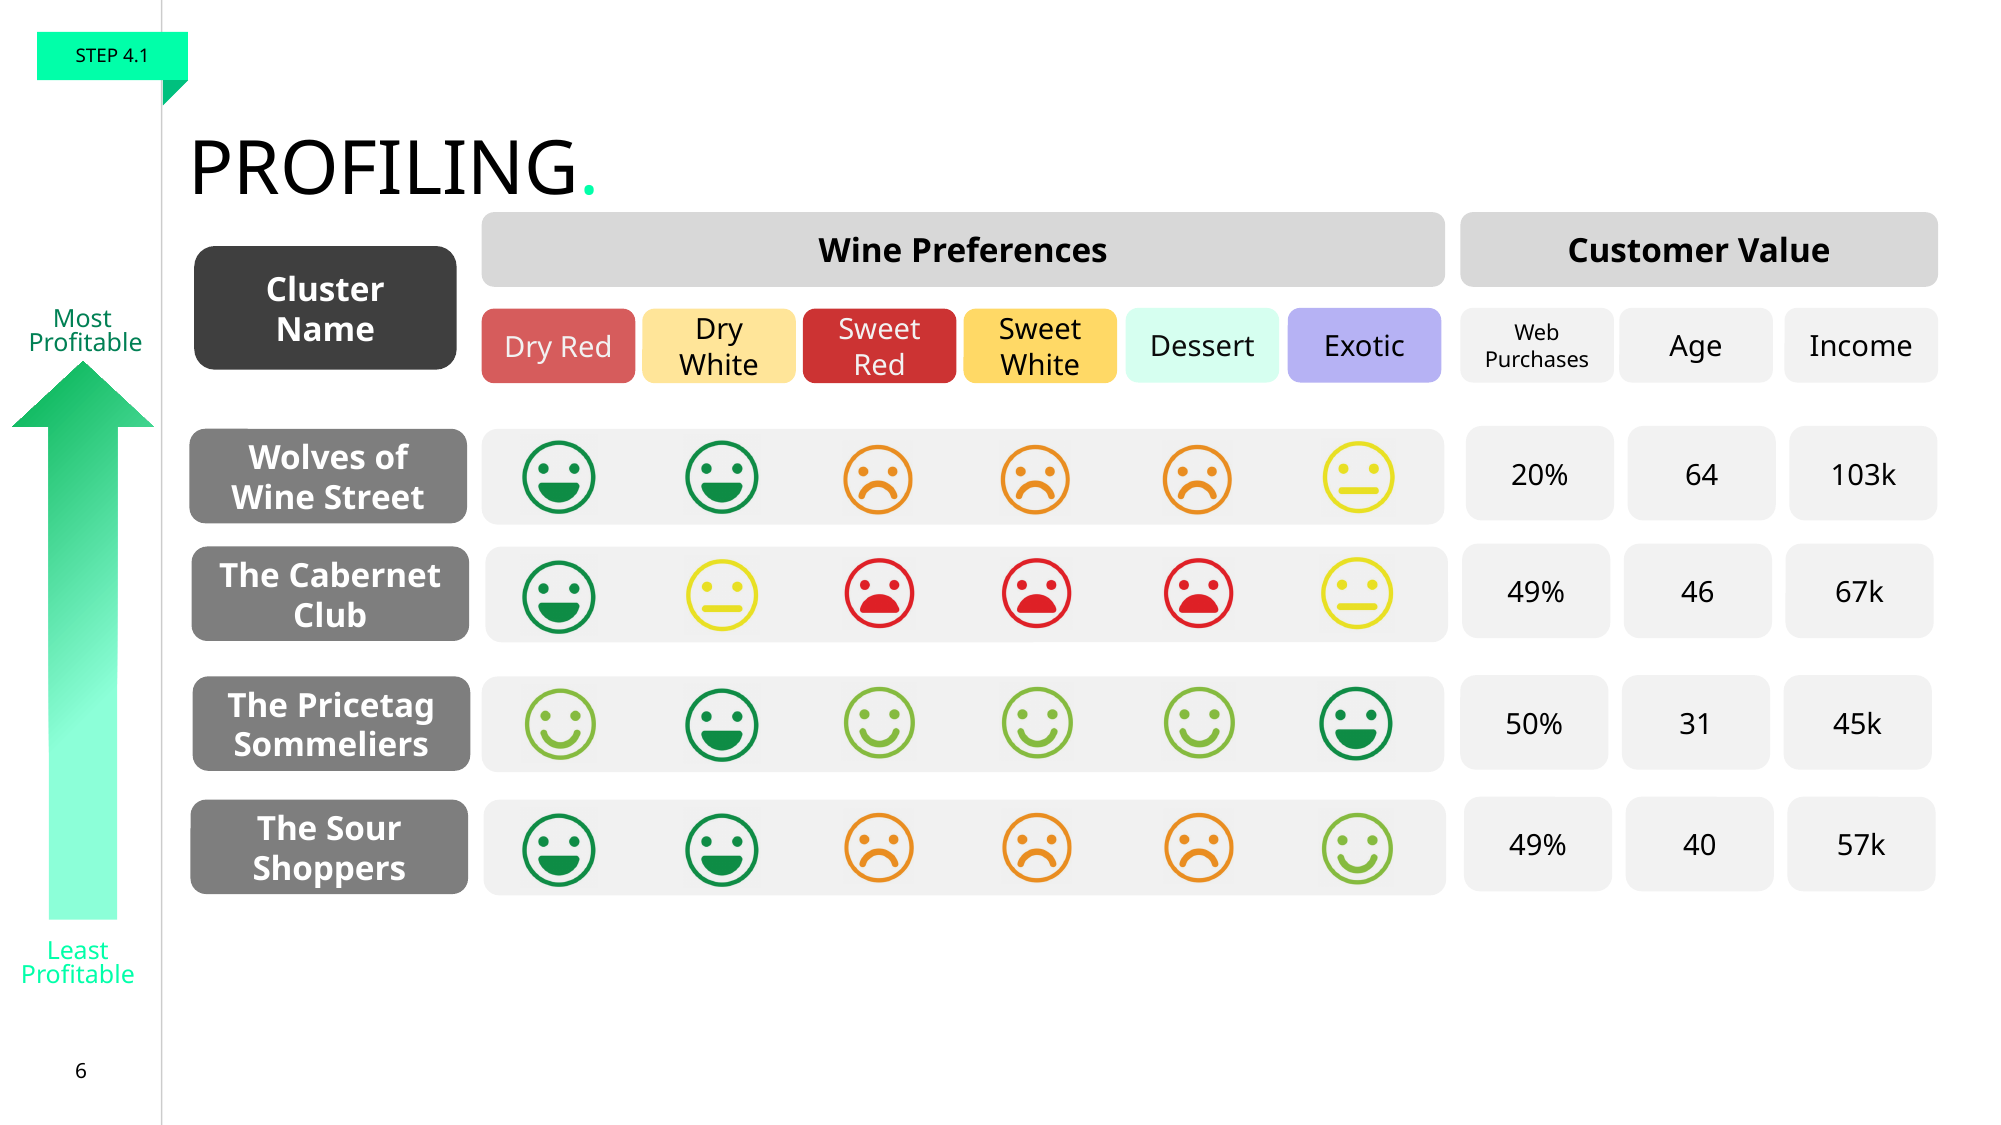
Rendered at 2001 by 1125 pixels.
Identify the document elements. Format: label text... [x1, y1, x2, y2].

text_box 45k [1783, 675, 1932, 770]
text_box The Cabernet Club [191, 546, 470, 641]
picture [520, 554, 599, 636]
text_box STEP 4.1 [37, 31, 188, 81]
text_box [162, 80, 189, 106]
text_box Customer Value [1460, 212, 1939, 287]
text_box Most Profitable [0, 276, 180, 373]
text_box Dessert [1125, 307, 1280, 383]
picture [1318, 808, 1394, 887]
text_box Least Profitable [0, 908, 169, 1005]
picture [842, 557, 916, 630]
picture [1161, 440, 1233, 517]
text_box Sweet White [963, 308, 1118, 384]
text_box [12, 373, 154, 908]
text_box Income [1784, 307, 1939, 383]
text_box Cluster Name [194, 246, 457, 370]
picture [1161, 557, 1235, 630]
text_box Dry Red [481, 308, 636, 384]
picture [842, 440, 913, 517]
text_box The Sour Shoppers [190, 799, 469, 895]
text_box [481, 676, 1445, 773]
text_box Web Purchases [1460, 307, 1614, 383]
picture [1000, 808, 1072, 885]
text_box 46 [1623, 543, 1773, 639]
text_box 57k [1787, 796, 1936, 892]
picture [683, 807, 762, 889]
text_box Sweet Red [802, 308, 957, 384]
text_box 67k [1785, 543, 1934, 639]
picture [520, 434, 599, 516]
text_box 31 [1621, 675, 1771, 770]
text_box Wine Preferences [481, 212, 1446, 287]
picture [1318, 553, 1395, 633]
text_box 103k [1789, 425, 1938, 521]
text_box Dry White [642, 308, 796, 384]
text_box [483, 799, 1447, 896]
picture [683, 434, 762, 516]
picture [841, 682, 917, 761]
picture [684, 555, 760, 635]
picture [999, 440, 1071, 517]
text_box 20% [1465, 425, 1615, 521]
text_box Wolves of Wine Street [189, 428, 468, 524]
picture [998, 682, 1075, 761]
text_box 64 [1627, 425, 1776, 521]
picture [520, 807, 599, 889]
text_box 49% [1463, 796, 1613, 892]
title PROFILING. [188, 105, 656, 218]
picture [683, 683, 762, 764]
text_box 50% [1460, 675, 1609, 770]
picture [521, 684, 597, 763]
picture [1320, 437, 1397, 517]
text_box Age [1619, 307, 1773, 383]
picture [1317, 681, 1396, 763]
text_box 40 [1625, 796, 1774, 892]
picture [1160, 682, 1237, 761]
text_box [485, 546, 1449, 643]
slide_number 6 [38, 1052, 123, 1091]
text_box The Pricetag Sommeliers [192, 676, 471, 771]
text_box [481, 428, 1445, 525]
text_box 49% [1462, 543, 1611, 639]
text_box Exotic [1287, 307, 1442, 383]
picture [1163, 808, 1234, 885]
picture [999, 557, 1073, 630]
picture [843, 808, 915, 885]
